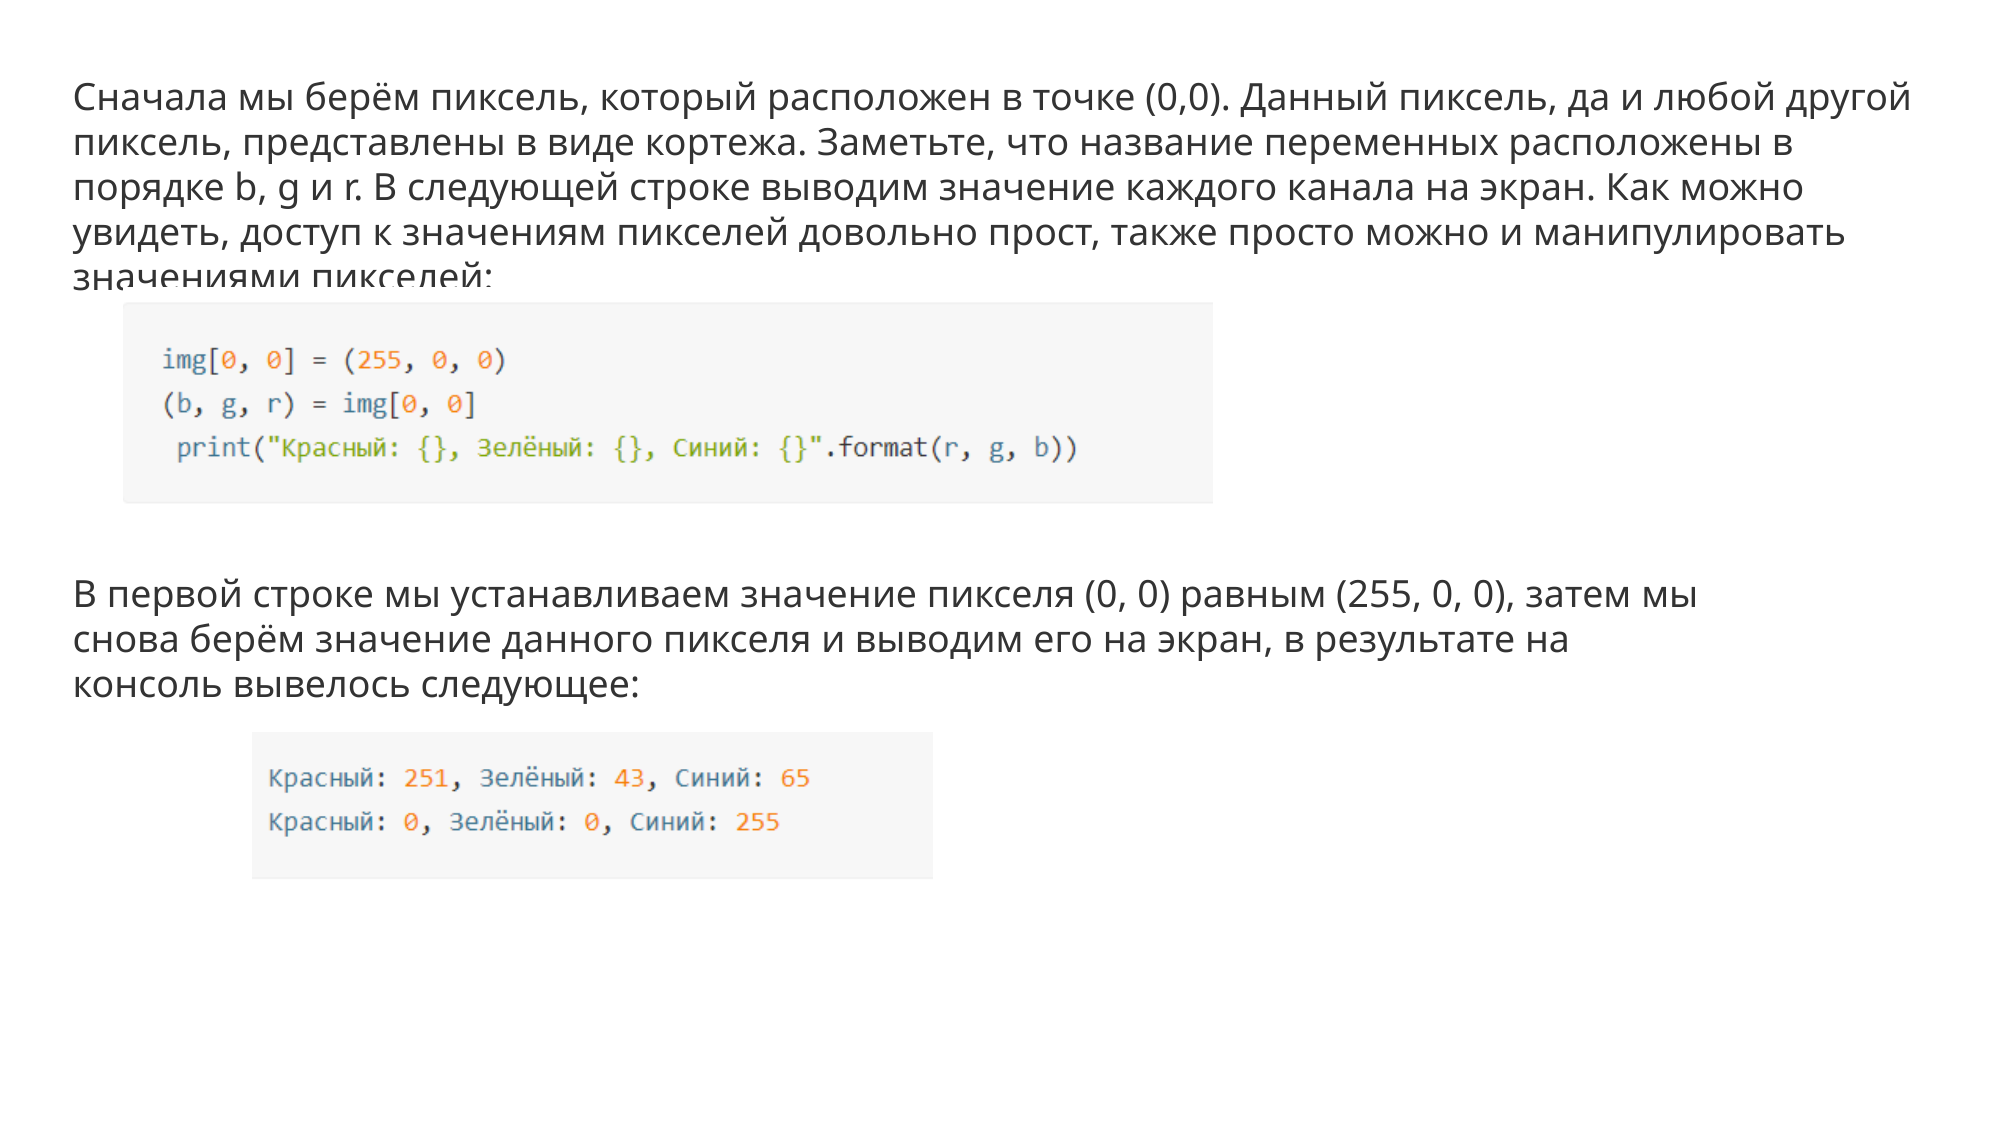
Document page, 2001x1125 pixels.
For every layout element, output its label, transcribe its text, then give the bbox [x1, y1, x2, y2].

picture [252, 732, 933, 888]
text_box В первой строке мы устанавливаем значение пикселя (0, 0) равным (255, 0, 0), затем мы снова берём значение данного пикселя и выводим его на экран, в результате на консоль вывелось следующее: [57, 562, 1738, 713]
picture [123, 287, 1213, 510]
text_box Cначала мы берём пиксель, который расположен в точке (0,0). Данный пиксель, да и любой другой пиксель, представлены в виде кортежа. Заметьте, что название переменных расположены в порядке b, g и r. В следующей строке выводим значение каждого канала на экран. Как можно увидеть, доступ к значениям пикселей довольно прост, также просто можно и манипулировать значениями пикселей: [57, 65, 1943, 306]
